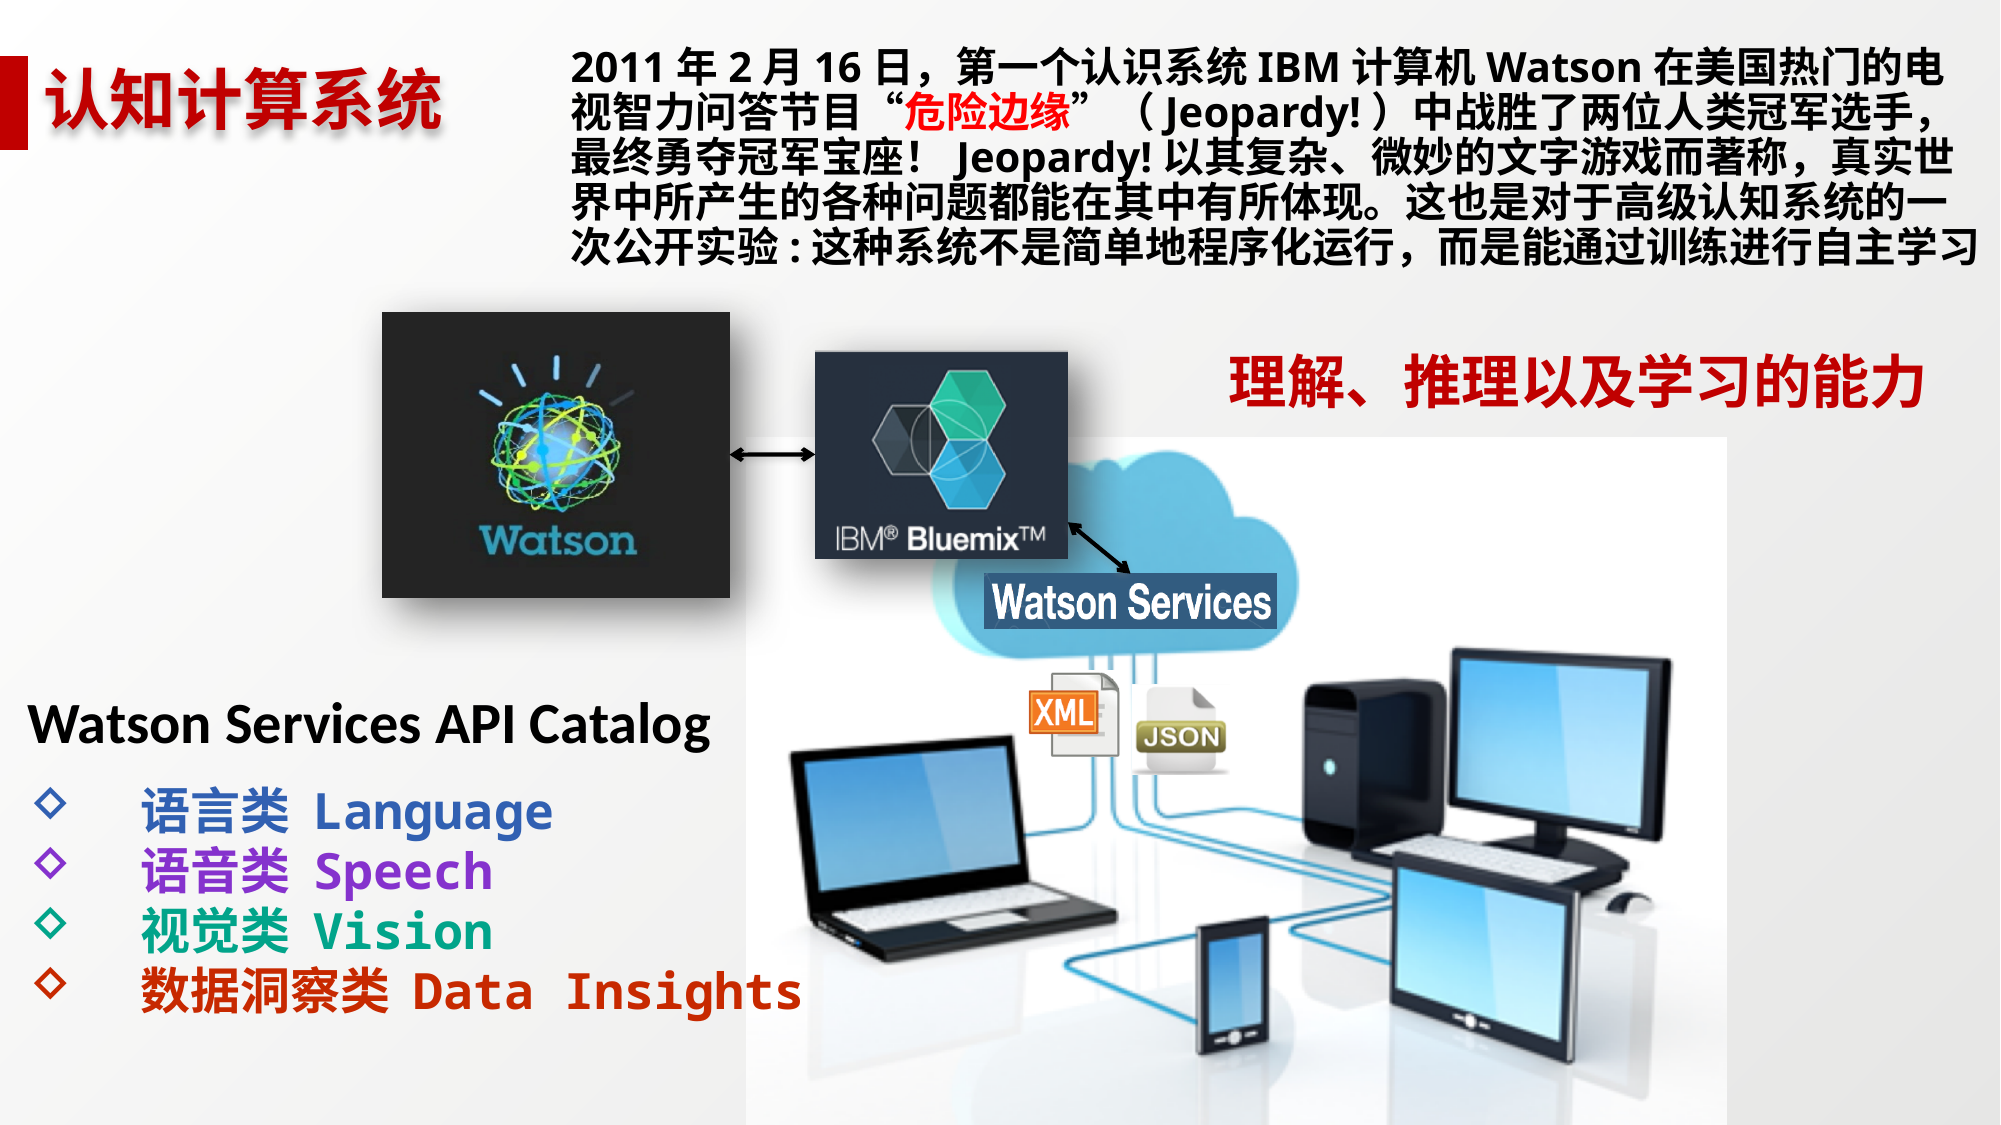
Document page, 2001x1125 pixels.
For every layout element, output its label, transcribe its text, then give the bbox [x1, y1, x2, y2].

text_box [382, 312, 1727, 1125]
text_box 理解、推理以及学习的能力 [1727, 338, 1985, 422]
text_box 语言类 Language 语音类 Speech 视觉类 Vision 数据洞察类 Data Insights [13, 772, 382, 1028]
text_box 2011年2月16日，第一个认识系统IBM计算机Watson在美国热门的电视智力问答节目“危险边缘”（Jeopardy!）中战胜了两位人类冠军选手，最终勇夺冠军宝座！Jeopardy!以其复杂、微妙的文字游戏而著称，真实世界中所产生的各种问题都能在其中有所体现。这也是对于高级认知系统的一次公开实验:这种系统不是简单地程序化运行，而是能通过训练进行自主学习 [555, 39, 2000, 370]
title 认知计算系统 [28, 56, 555, 150]
text_box Watson Services API Catalog [13, 678, 382, 762]
